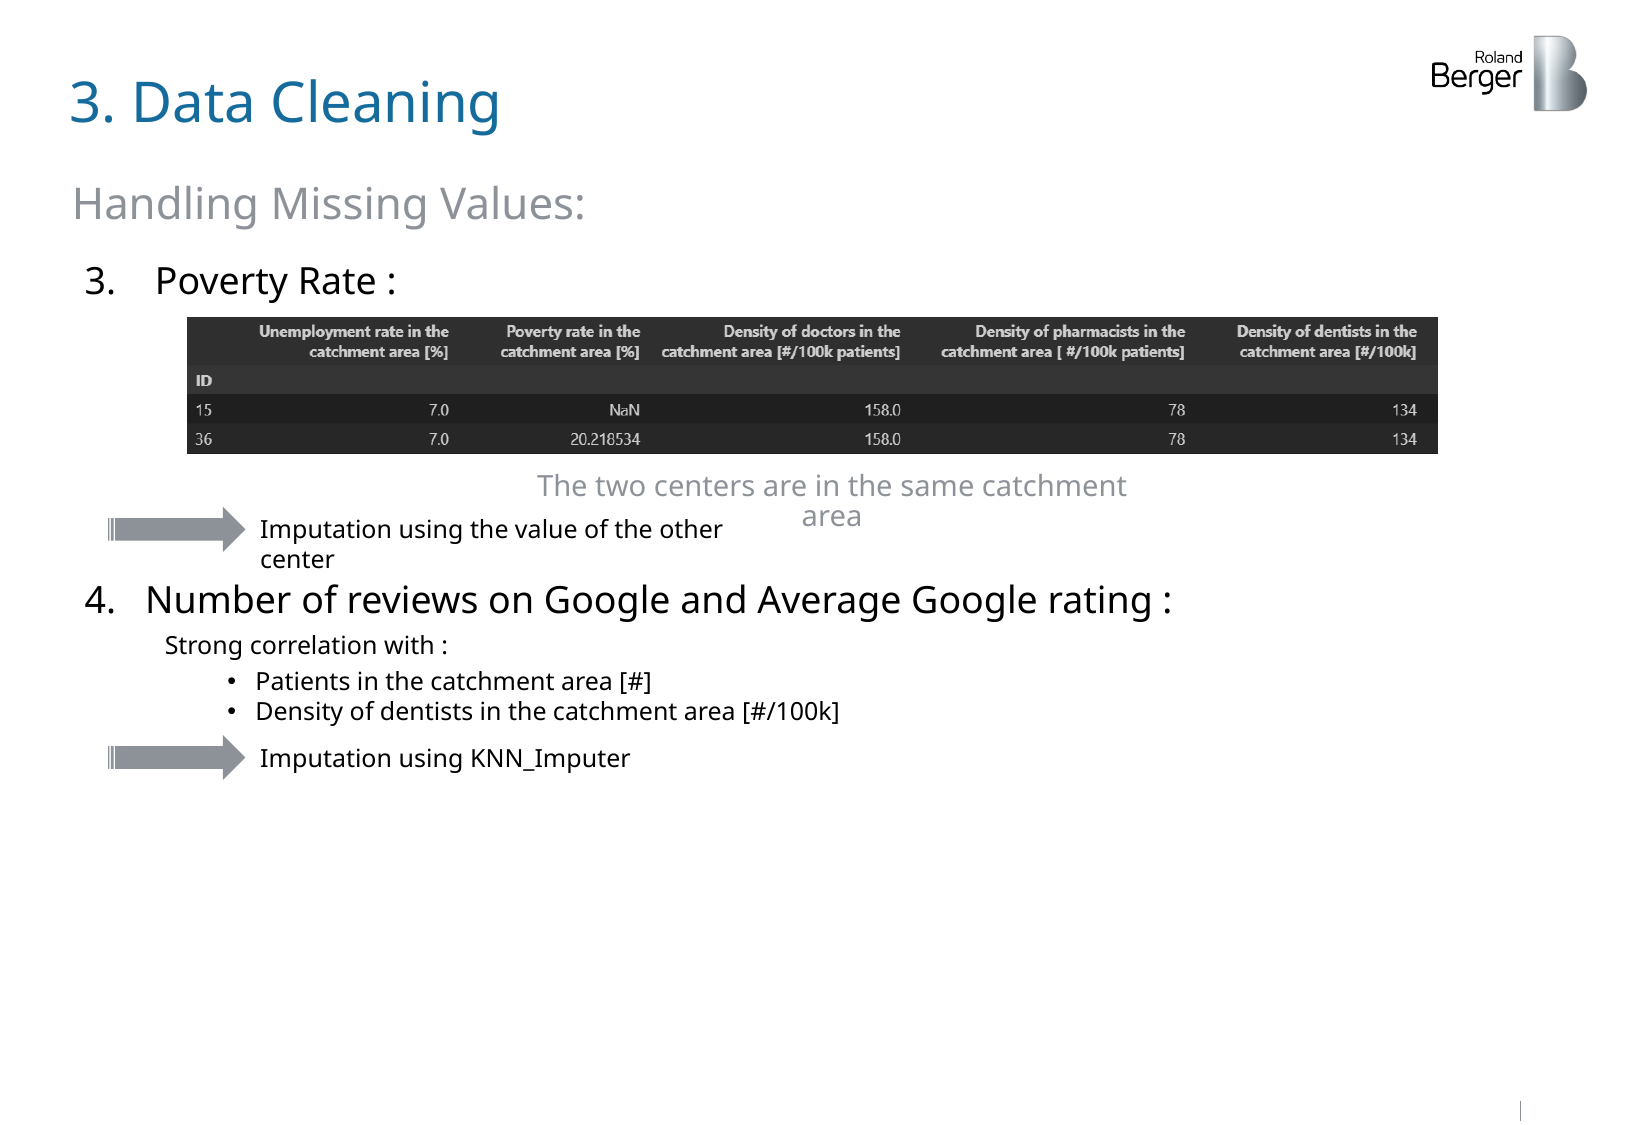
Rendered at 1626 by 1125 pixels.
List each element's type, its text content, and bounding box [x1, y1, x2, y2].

text_box Patients in the catchment area [#] Density of dentists in the catchment area [#/100k] [212, 658, 1307, 734]
text_box Imputation using the value of the other center [245, 506, 786, 582]
text_box Strong correlation with : [149, 622, 990, 667]
text_box Handling Missing Values: [69, 174, 1108, 229]
picture [187, 317, 1438, 454]
text_box 4. Number of reviews on Google and Average Google rating : [69, 568, 1213, 629]
text_box Imputation using KNN_Imputer [245, 734, 786, 780]
text_box 3. Data Cleaning [69, 66, 1425, 202]
text_box [106, 732, 245, 783]
picture [1432, 34, 1588, 112]
text_box [106, 504, 245, 555]
text_box The two centers are in the same catchment area [515, 465, 1149, 540]
text_box 3. Poverty Rate : [69, 249, 833, 310]
